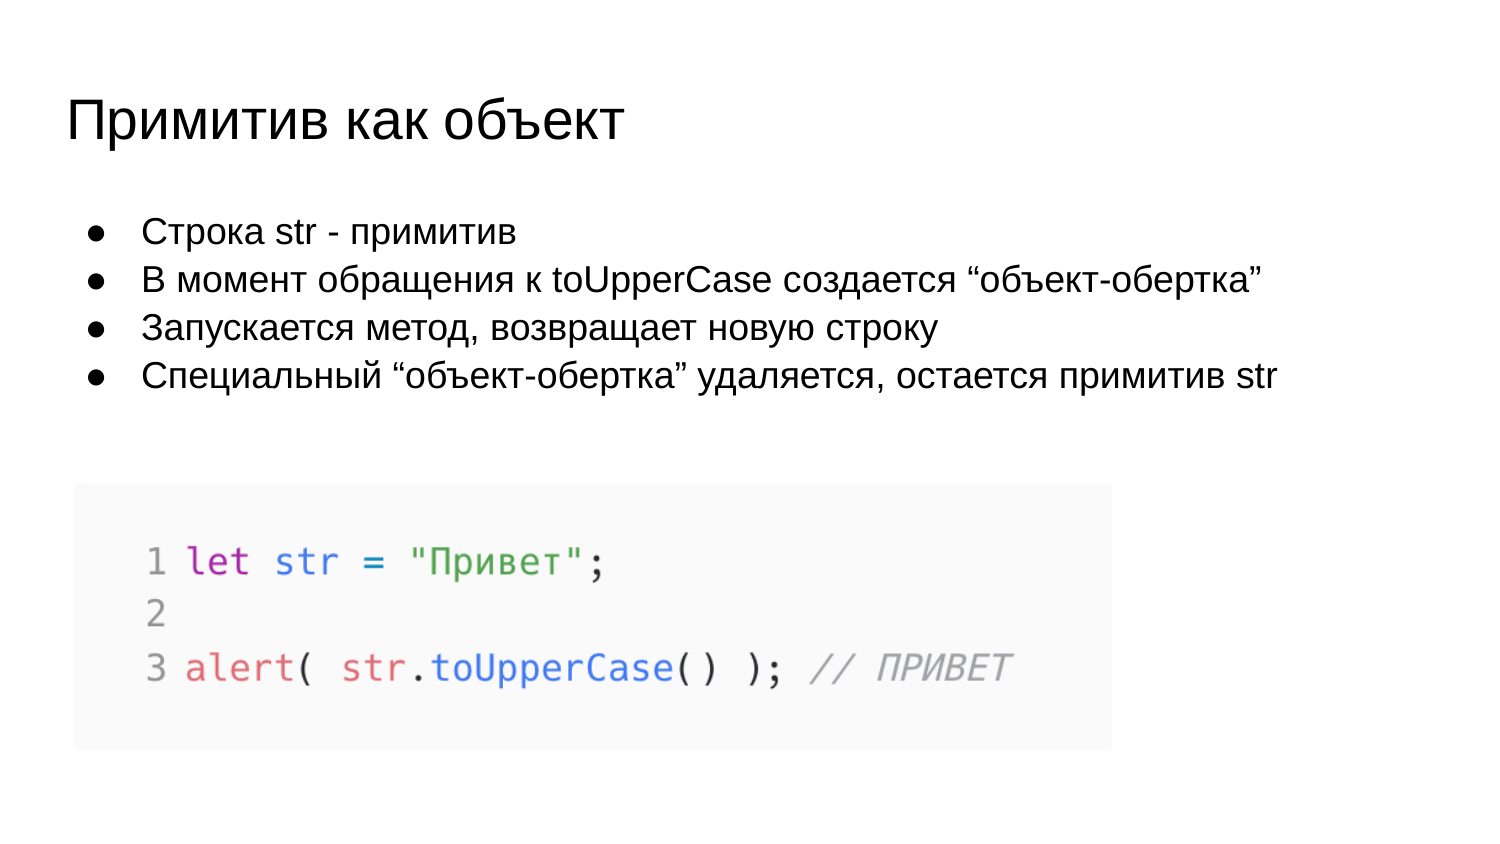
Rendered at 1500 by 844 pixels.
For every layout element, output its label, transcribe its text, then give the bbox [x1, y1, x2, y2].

title Примитив как объект [51, 72, 1449, 167]
picture [74, 483, 1112, 750]
list Строка str - примитив В момент обращения к toUpperCase создается “объект-обертка” Запускается метод, возвращает новую строку Специальный “объект-обертка” удаляется, остается примитив str [51, 189, 1449, 750]
